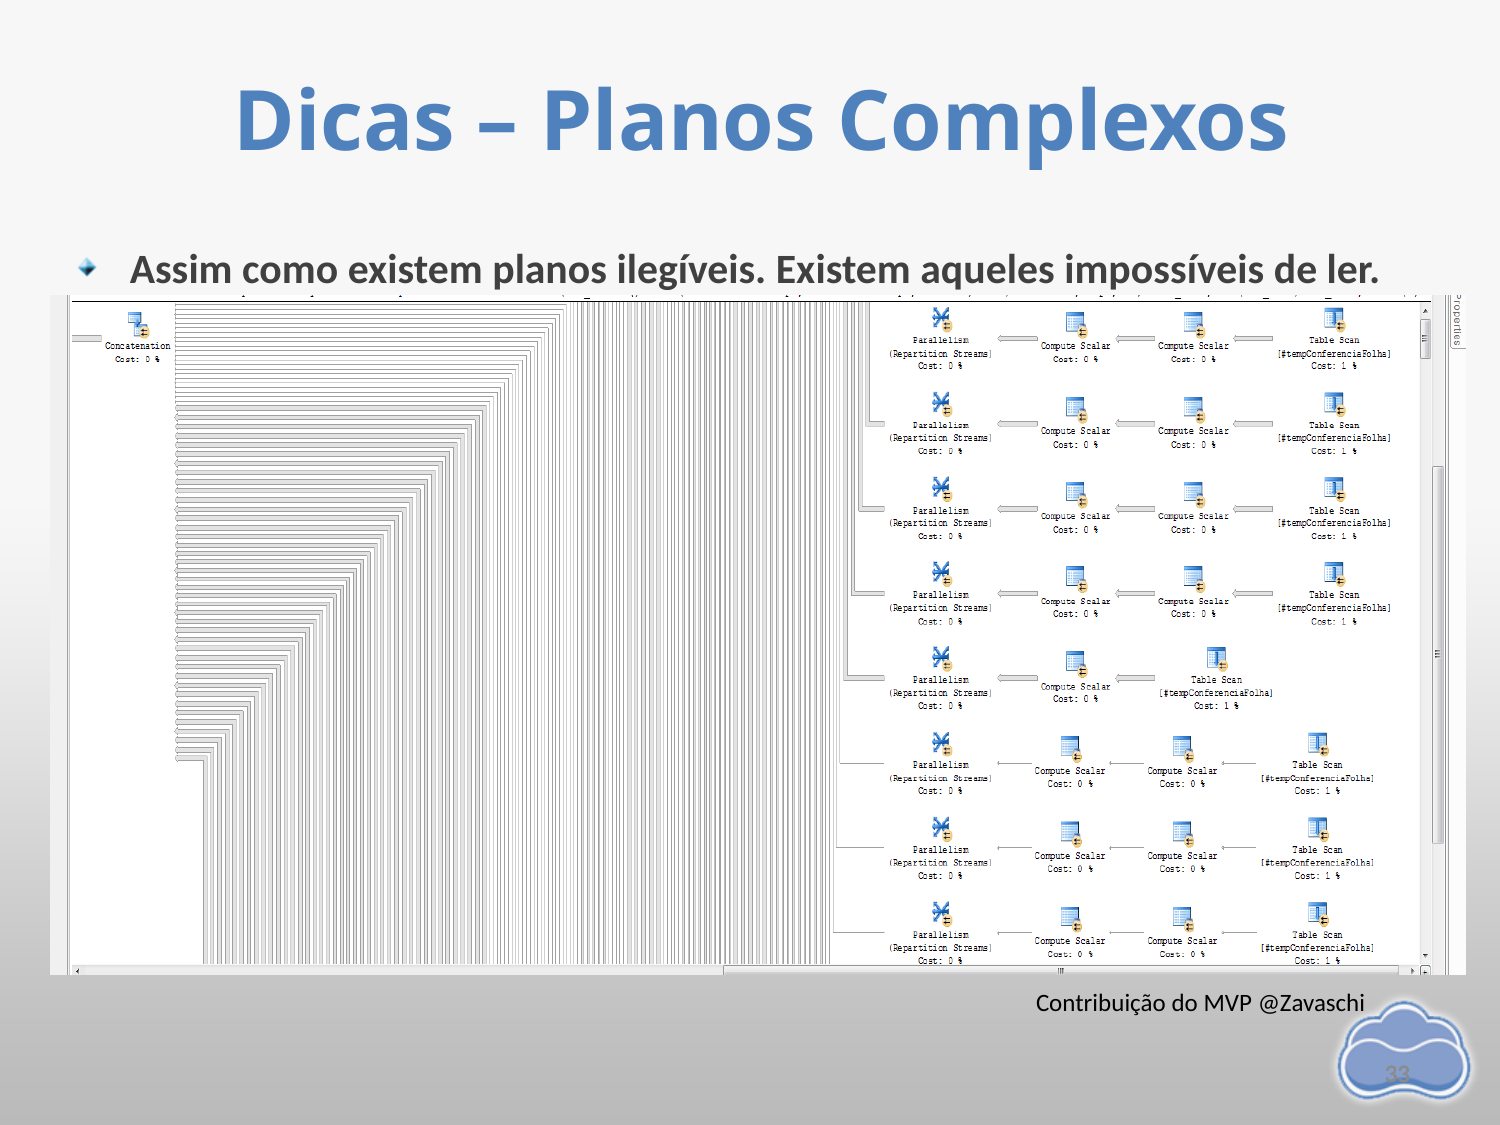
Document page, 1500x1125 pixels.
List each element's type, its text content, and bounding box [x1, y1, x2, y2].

text_box 33 [1074, 1042, 1425, 1103]
text_box Contribuição do MVP @Zavaschi [1021, 983, 1381, 1025]
title Dicas – Planos Complexos [23, 58, 1500, 176]
picture [0, 0, 1500, 1125]
list Assim como existem planos ilegíveis. Existem aqueles impossíveis de ler. [58, 234, 1430, 293]
